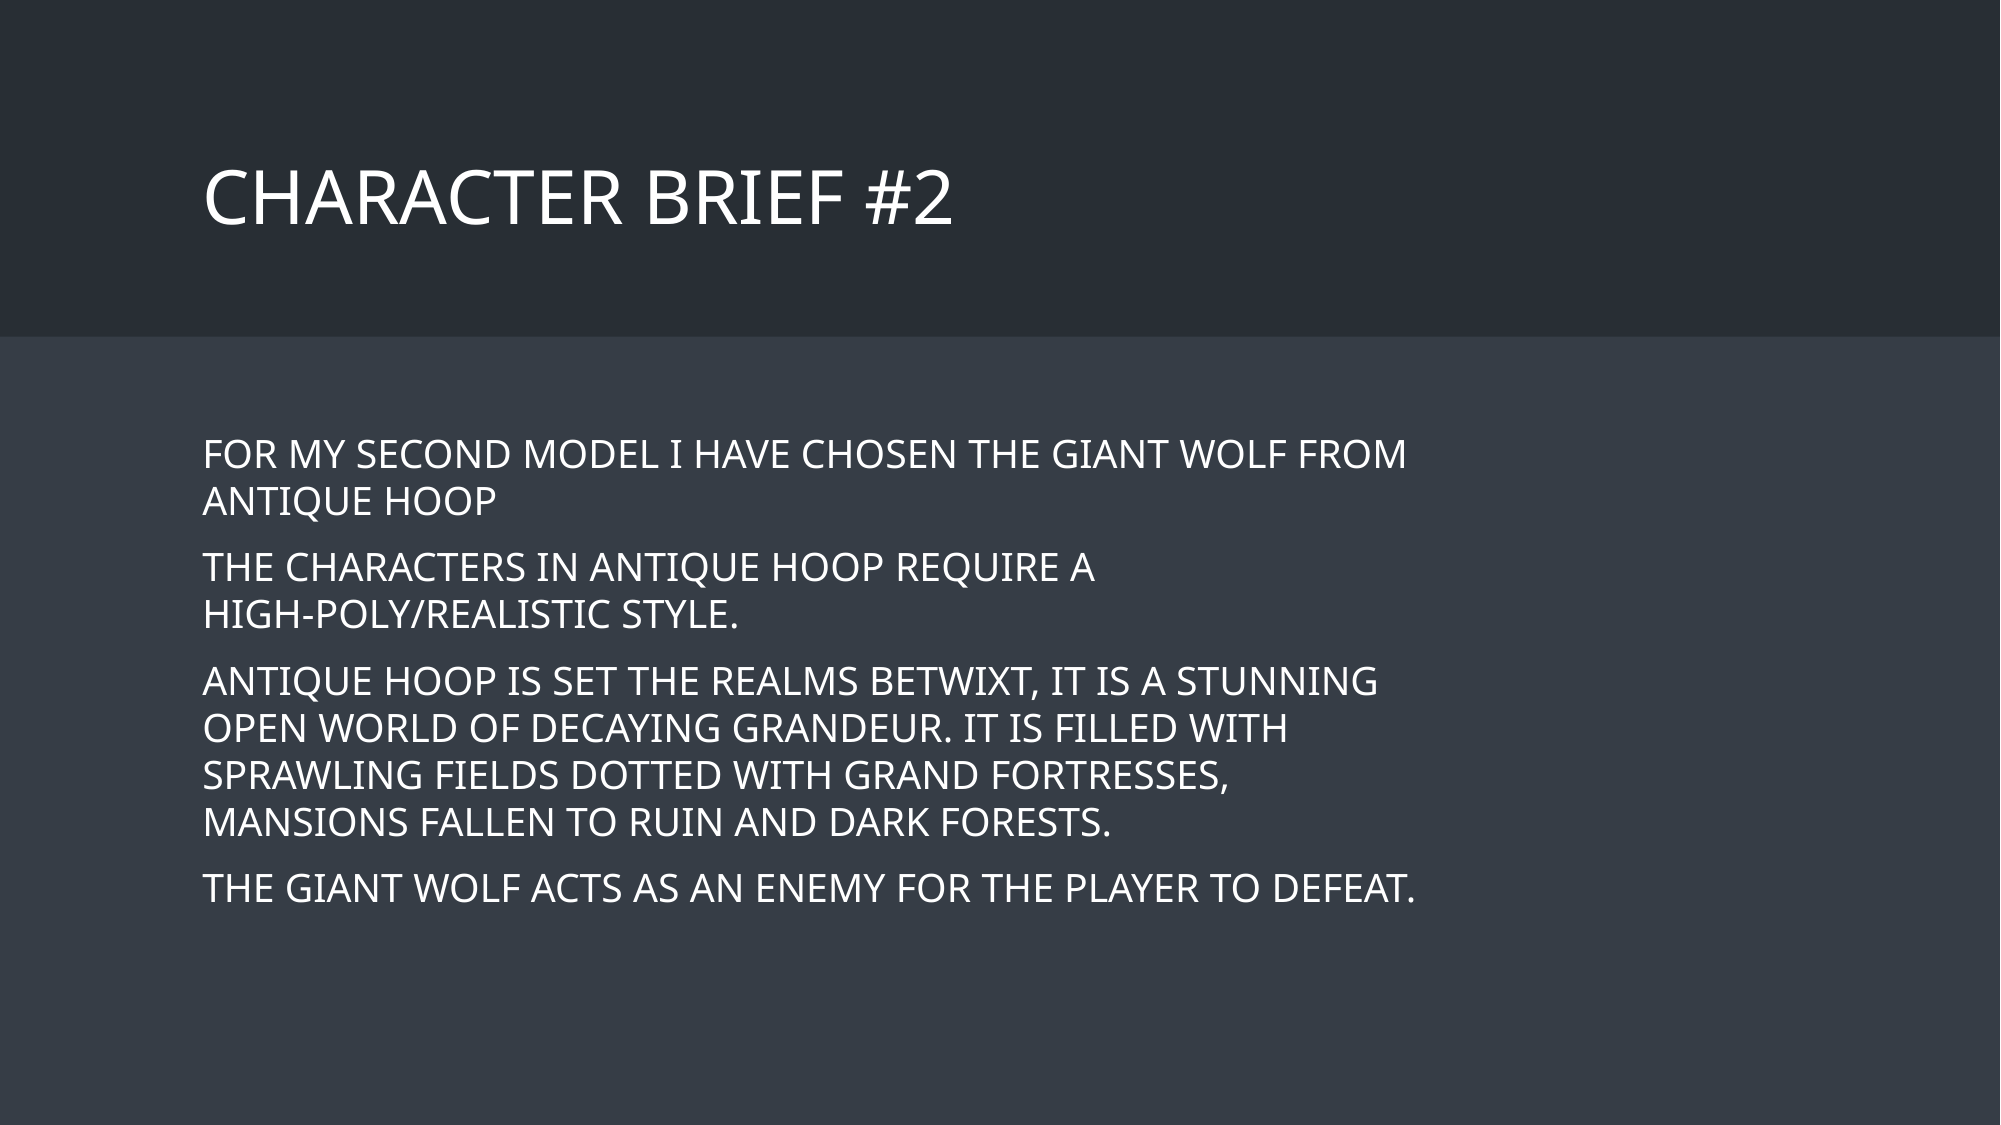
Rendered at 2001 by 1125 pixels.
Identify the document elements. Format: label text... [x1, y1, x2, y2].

text_box [0, 0, 2000, 338]
text_box [0, 338, 2000, 1125]
title Character brief #2 [187, 105, 1450, 283]
list For my second model I have chosen the Giant Wolf from Antique Hoop The characters in Antique Hoop require a High-poly/realistic style. Antique Hoop is set the Realms Betwixt, it is a stunning open world of decaying grandeur. It is filled with sprawling fields dotted with grand fortresses, mansions fallen to ruin and dark forests. The Giant Wolf acts as an enemy for the player to defeat. [187, 389, 1450, 950]
